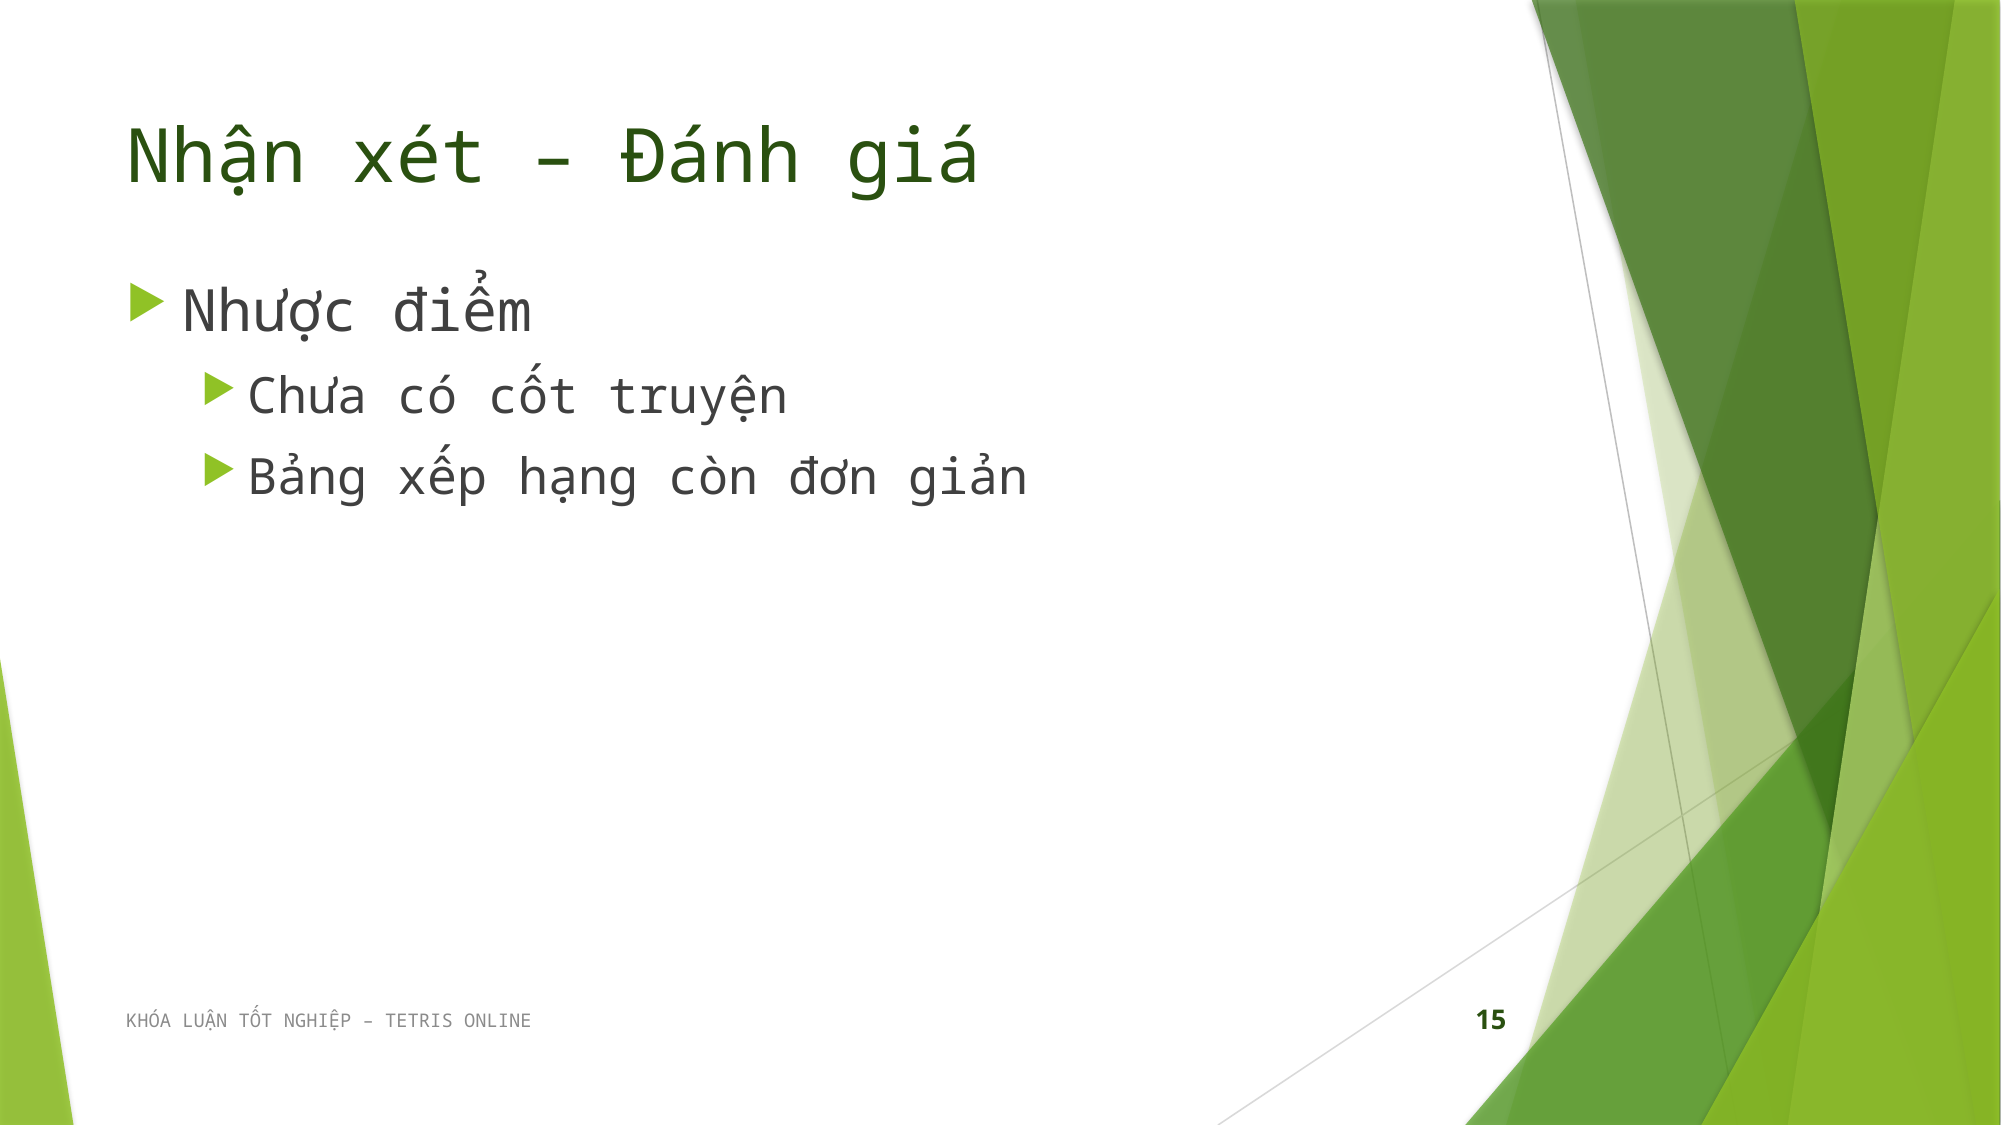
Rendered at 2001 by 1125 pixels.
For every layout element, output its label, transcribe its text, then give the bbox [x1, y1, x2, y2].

title Nhận xét – Đánh giá [111, 99, 1522, 251]
list Nhược điểm Chưa có cốt truyện Bảng xếp hạng còn đơn giản [111, 265, 1522, 992]
slide_number 15 [1409, 991, 1522, 1051]
footer KHÓA LUẬN TỐT NGHIỆP – TETRIS ONLINE [111, 991, 1145, 1051]
